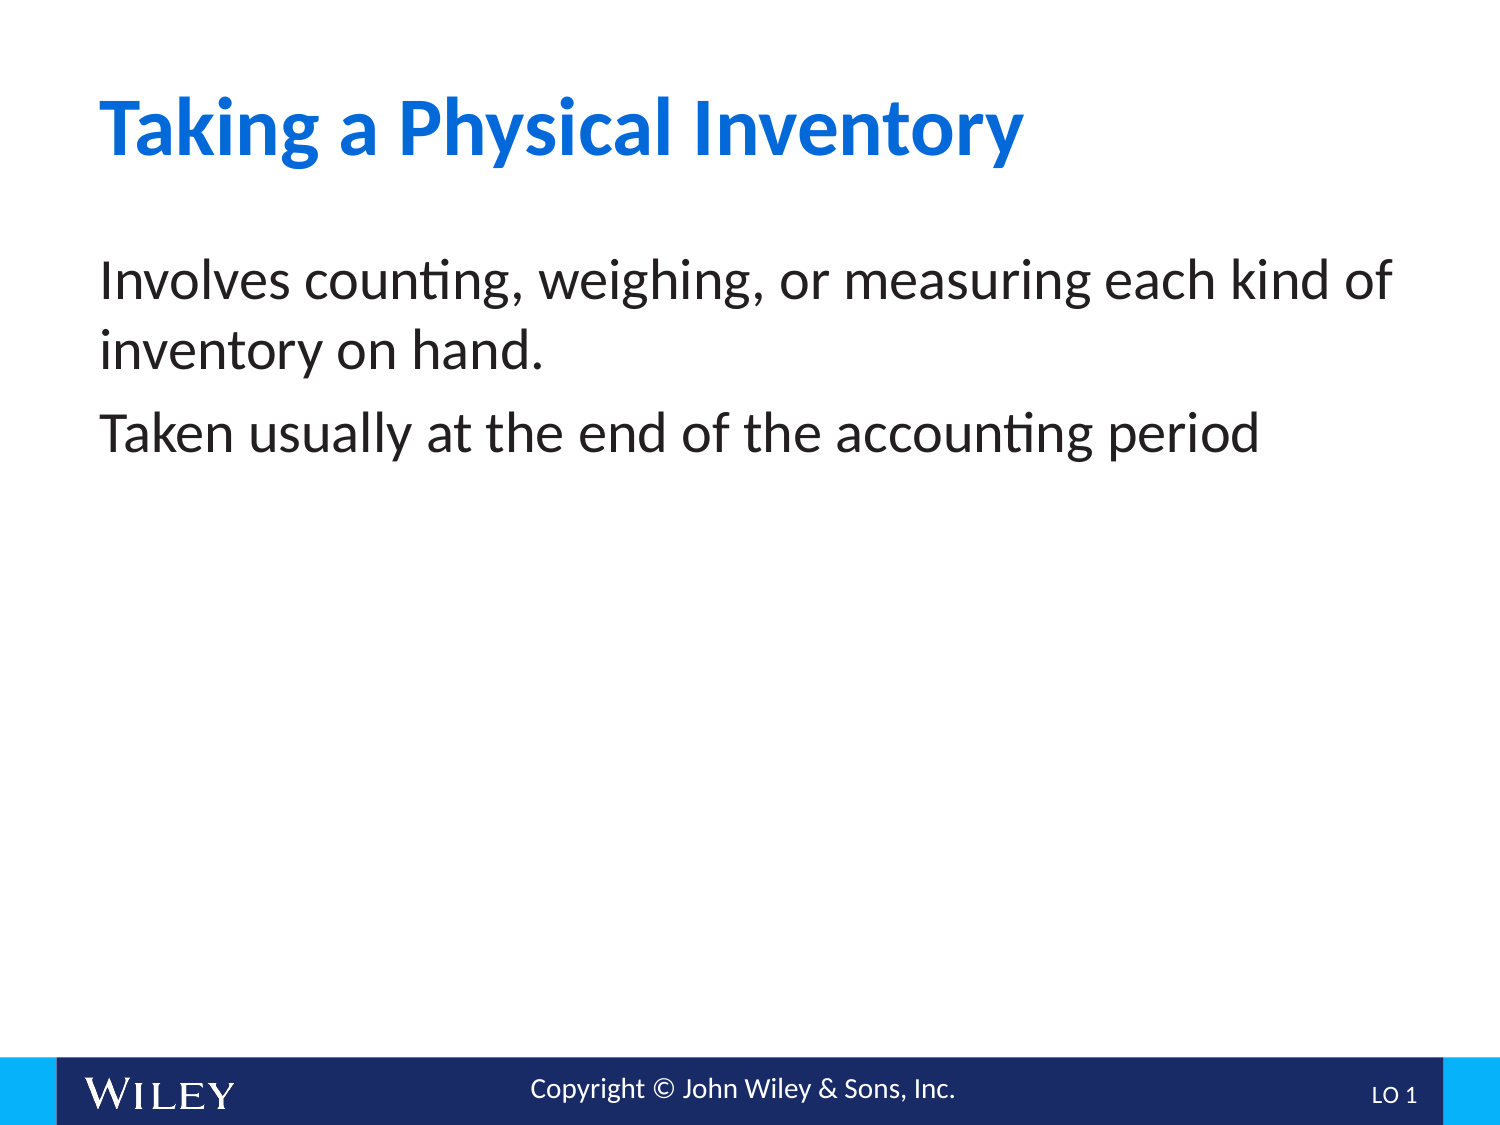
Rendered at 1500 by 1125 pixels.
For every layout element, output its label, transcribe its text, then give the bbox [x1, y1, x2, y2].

title Taking a Physical Inventory [84, 75, 1416, 215]
list L O 1 [1309, 1065, 1433, 1125]
list Involves counting, weighing, or measuring each kind of inventory on hand. Taken usually at the end of the accounting period [84, 233, 1416, 1048]
